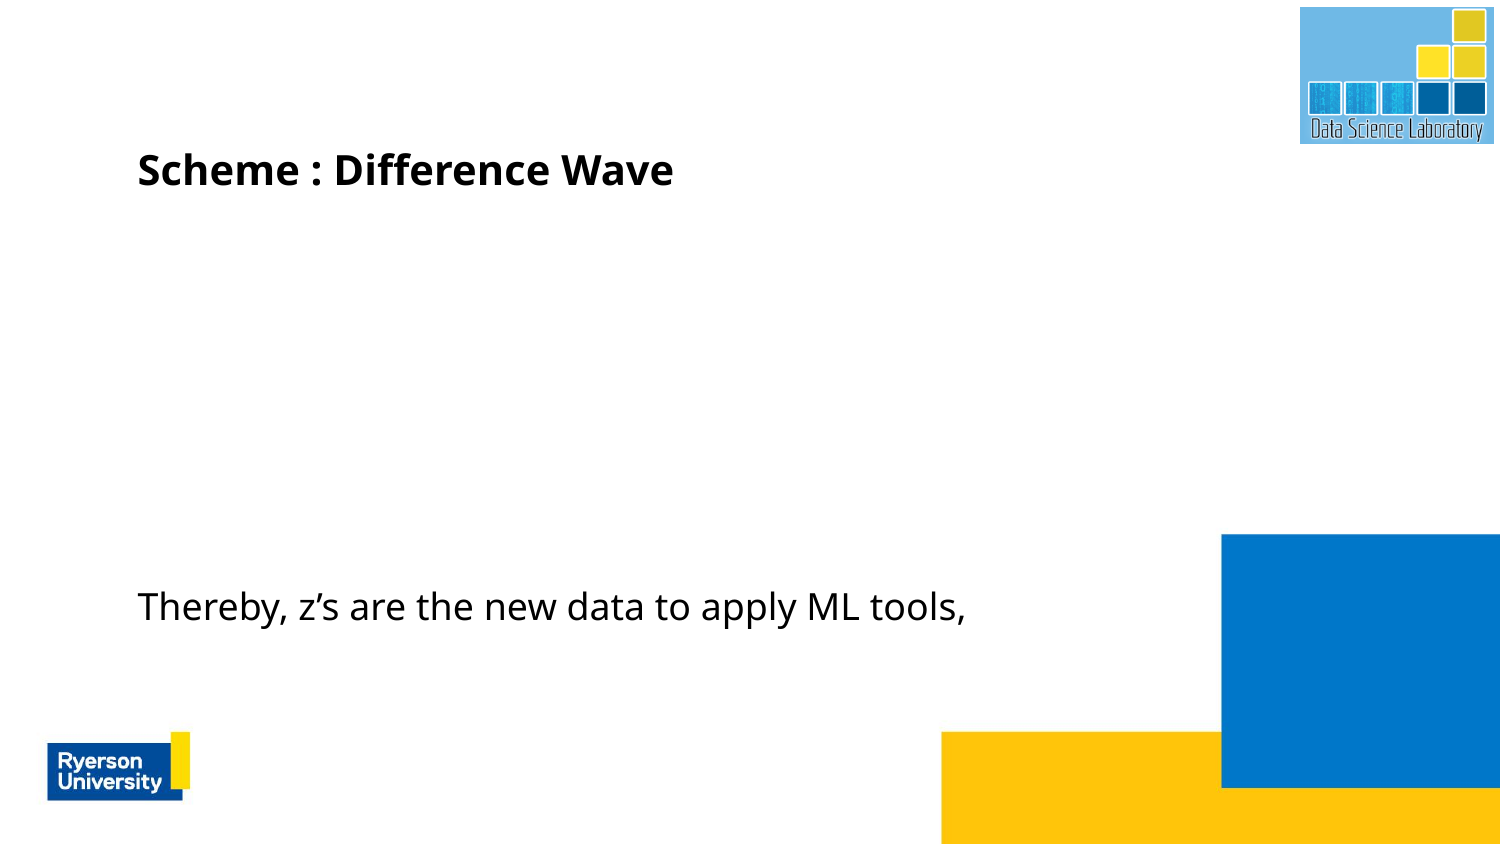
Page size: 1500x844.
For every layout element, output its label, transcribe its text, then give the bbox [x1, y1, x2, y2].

picture [0, 0, 1500, 844]
text_box Thereby, z’s are the new data to apply ML tools, [122, 575, 1149, 635]
text_box Scheme : Difference Wave [122, 136, 948, 202]
